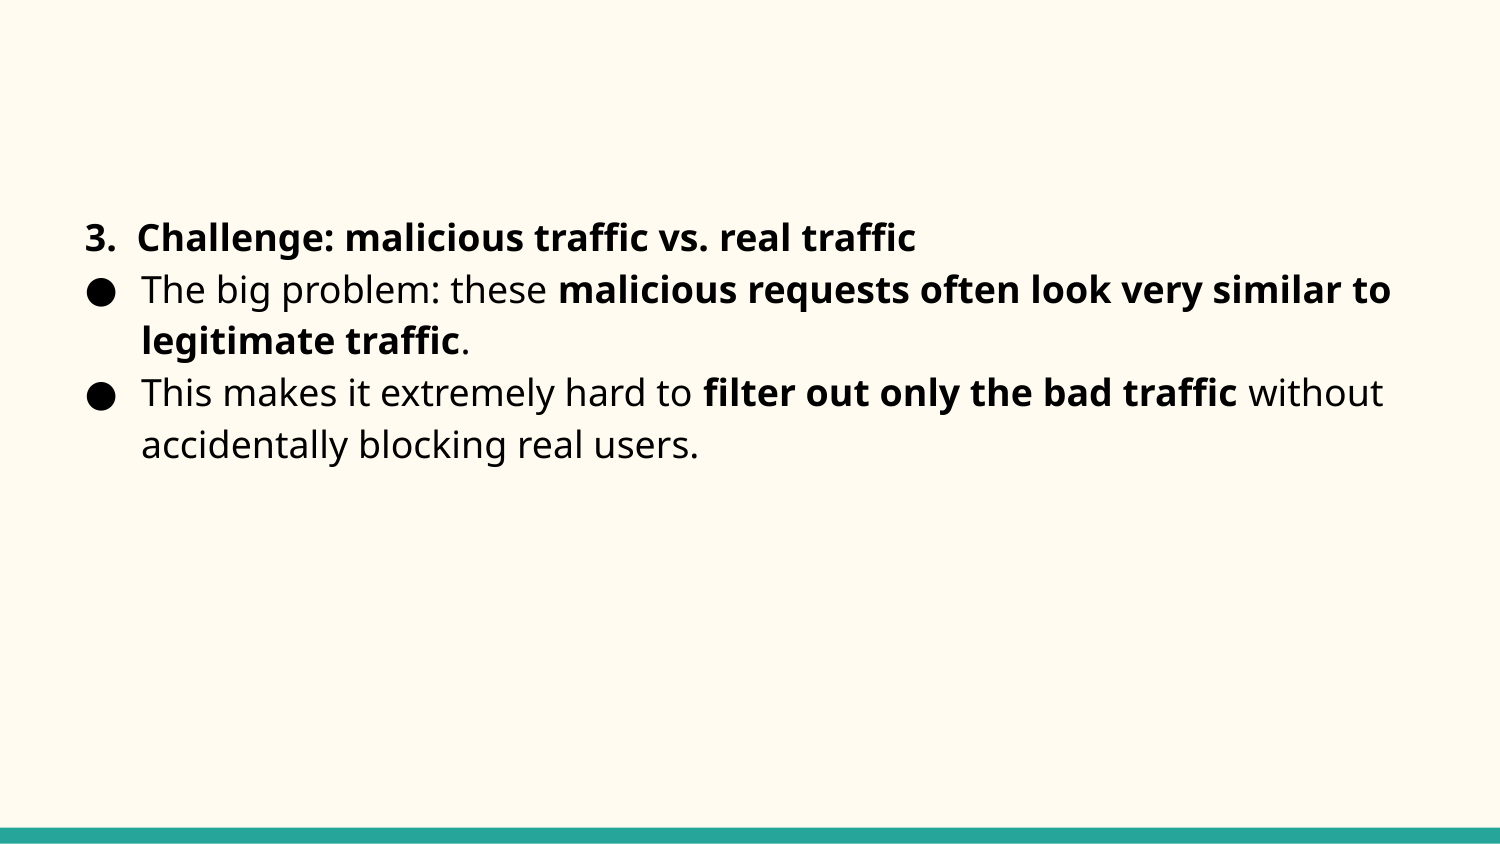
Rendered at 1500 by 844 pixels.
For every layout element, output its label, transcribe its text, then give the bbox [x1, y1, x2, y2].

list 3. Challenge: malicious traffic vs. real traffic The big problem: these malicious requests often look very similar to legitimate traffic. This makes it extremely hard to filter out only the bad traffic without accidentally blocking real users. [51, 192, 1449, 750]
